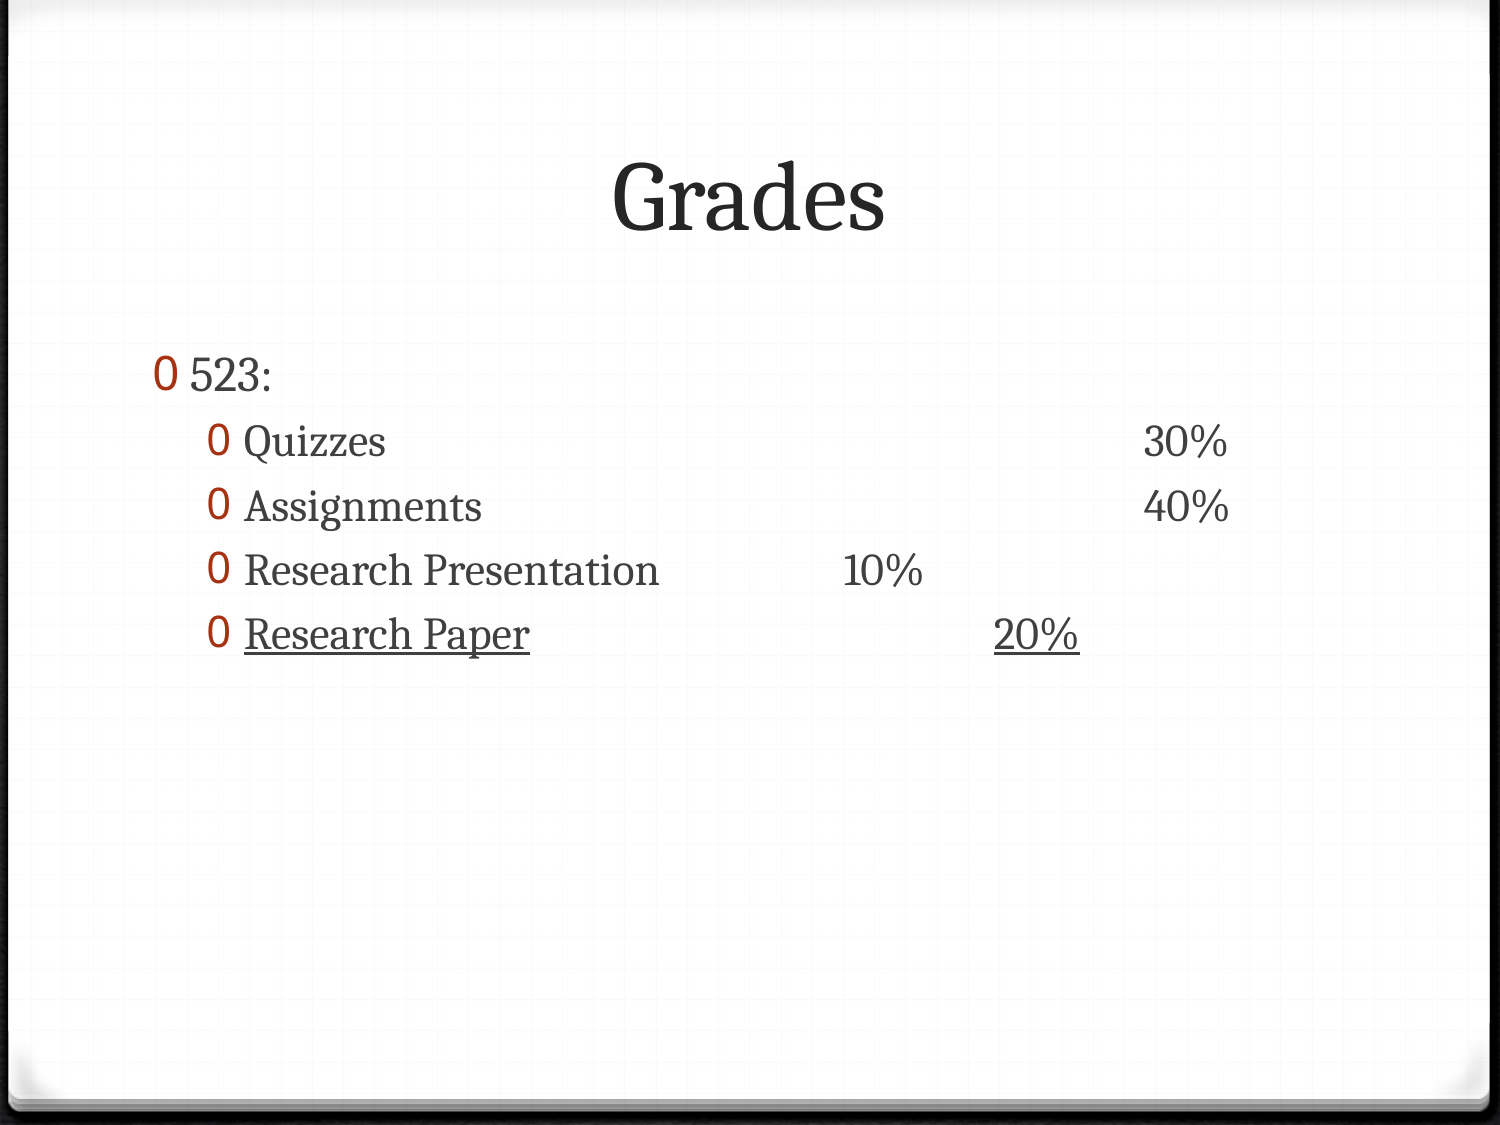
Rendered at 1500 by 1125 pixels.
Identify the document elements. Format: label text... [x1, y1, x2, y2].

list 523: Quizzes 30% Assignments 40% Research Presentation 10% Research Paper 20% [137, 334, 1363, 983]
title Grades [90, 71, 1410, 309]
picture [0, 0, 1500, 1125]
